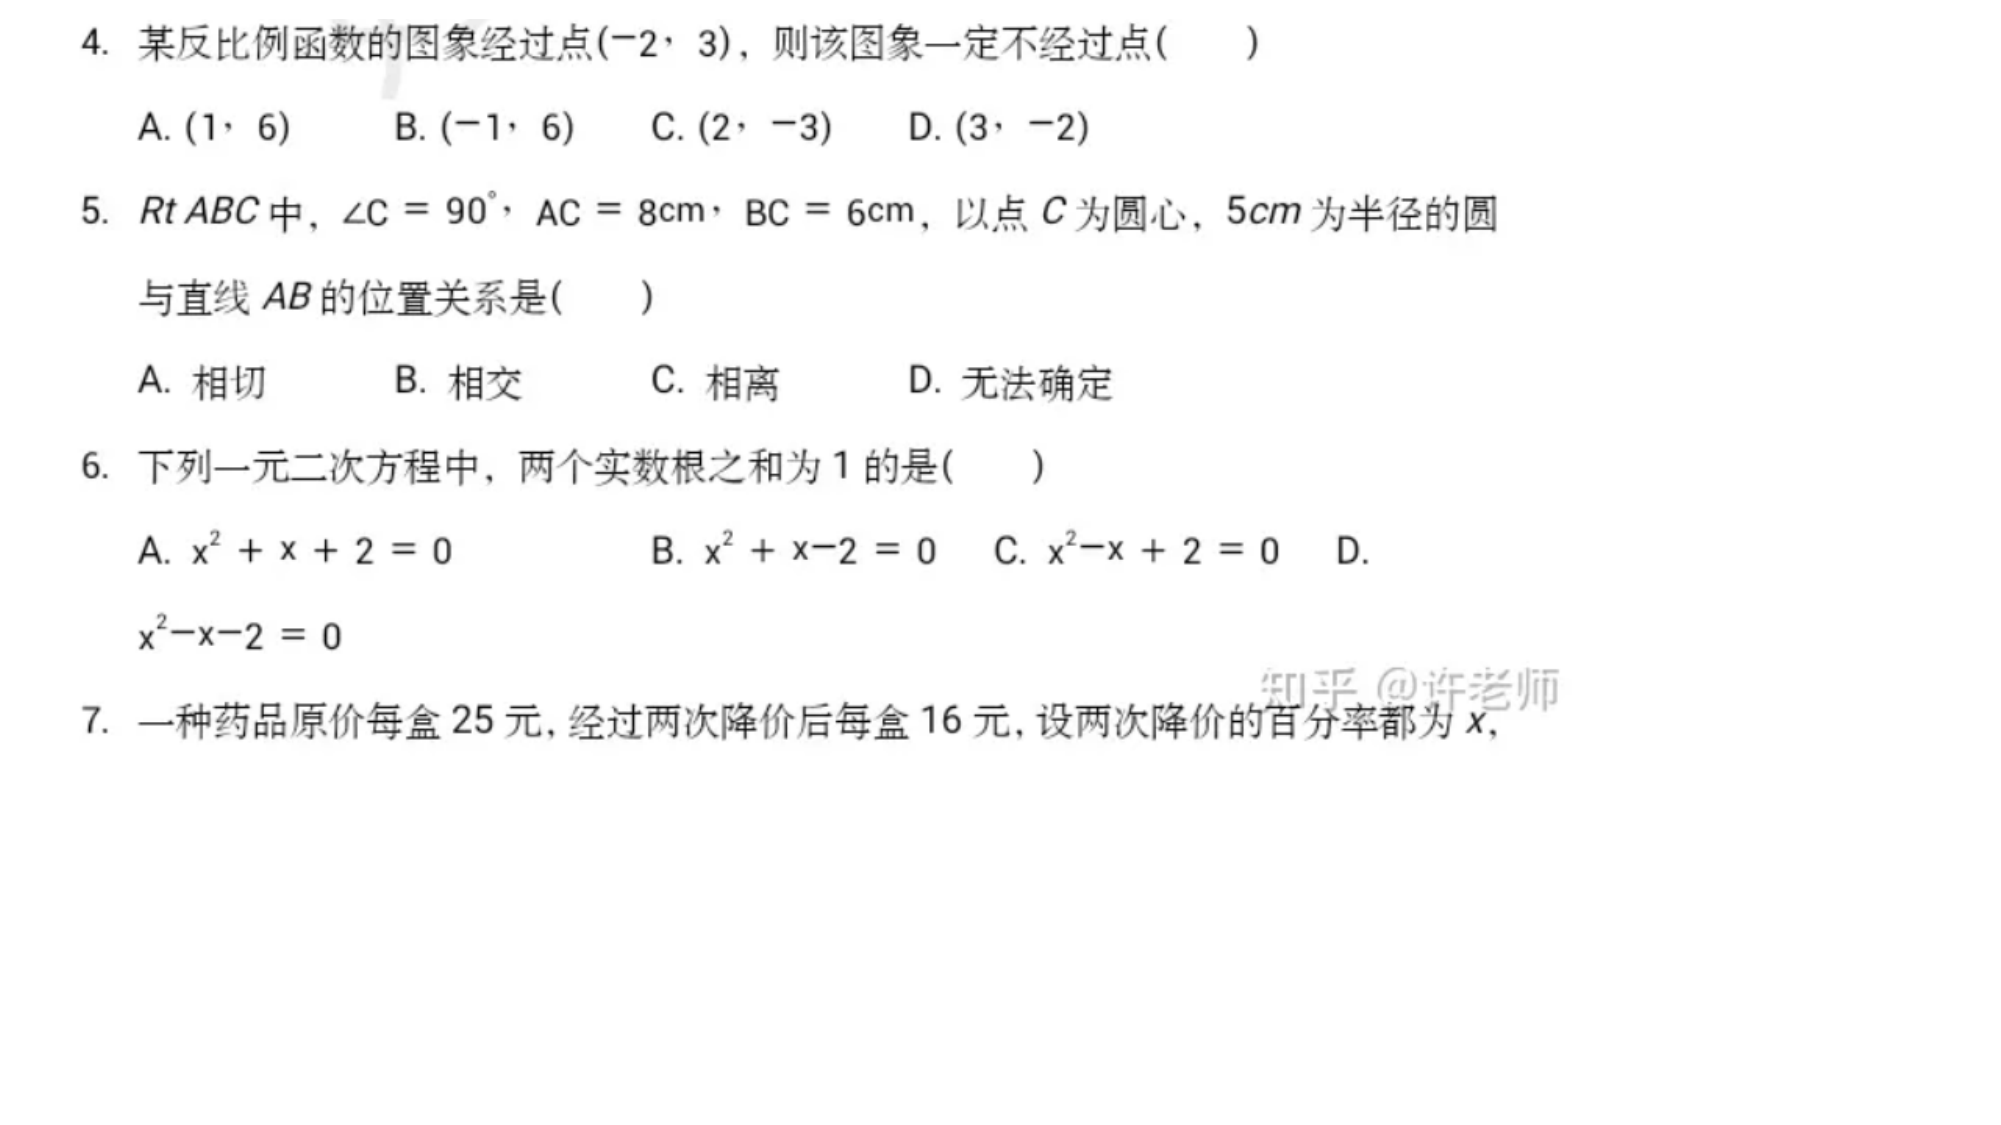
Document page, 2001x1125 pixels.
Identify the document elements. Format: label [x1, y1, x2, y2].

picture [0, 19, 1586, 757]
